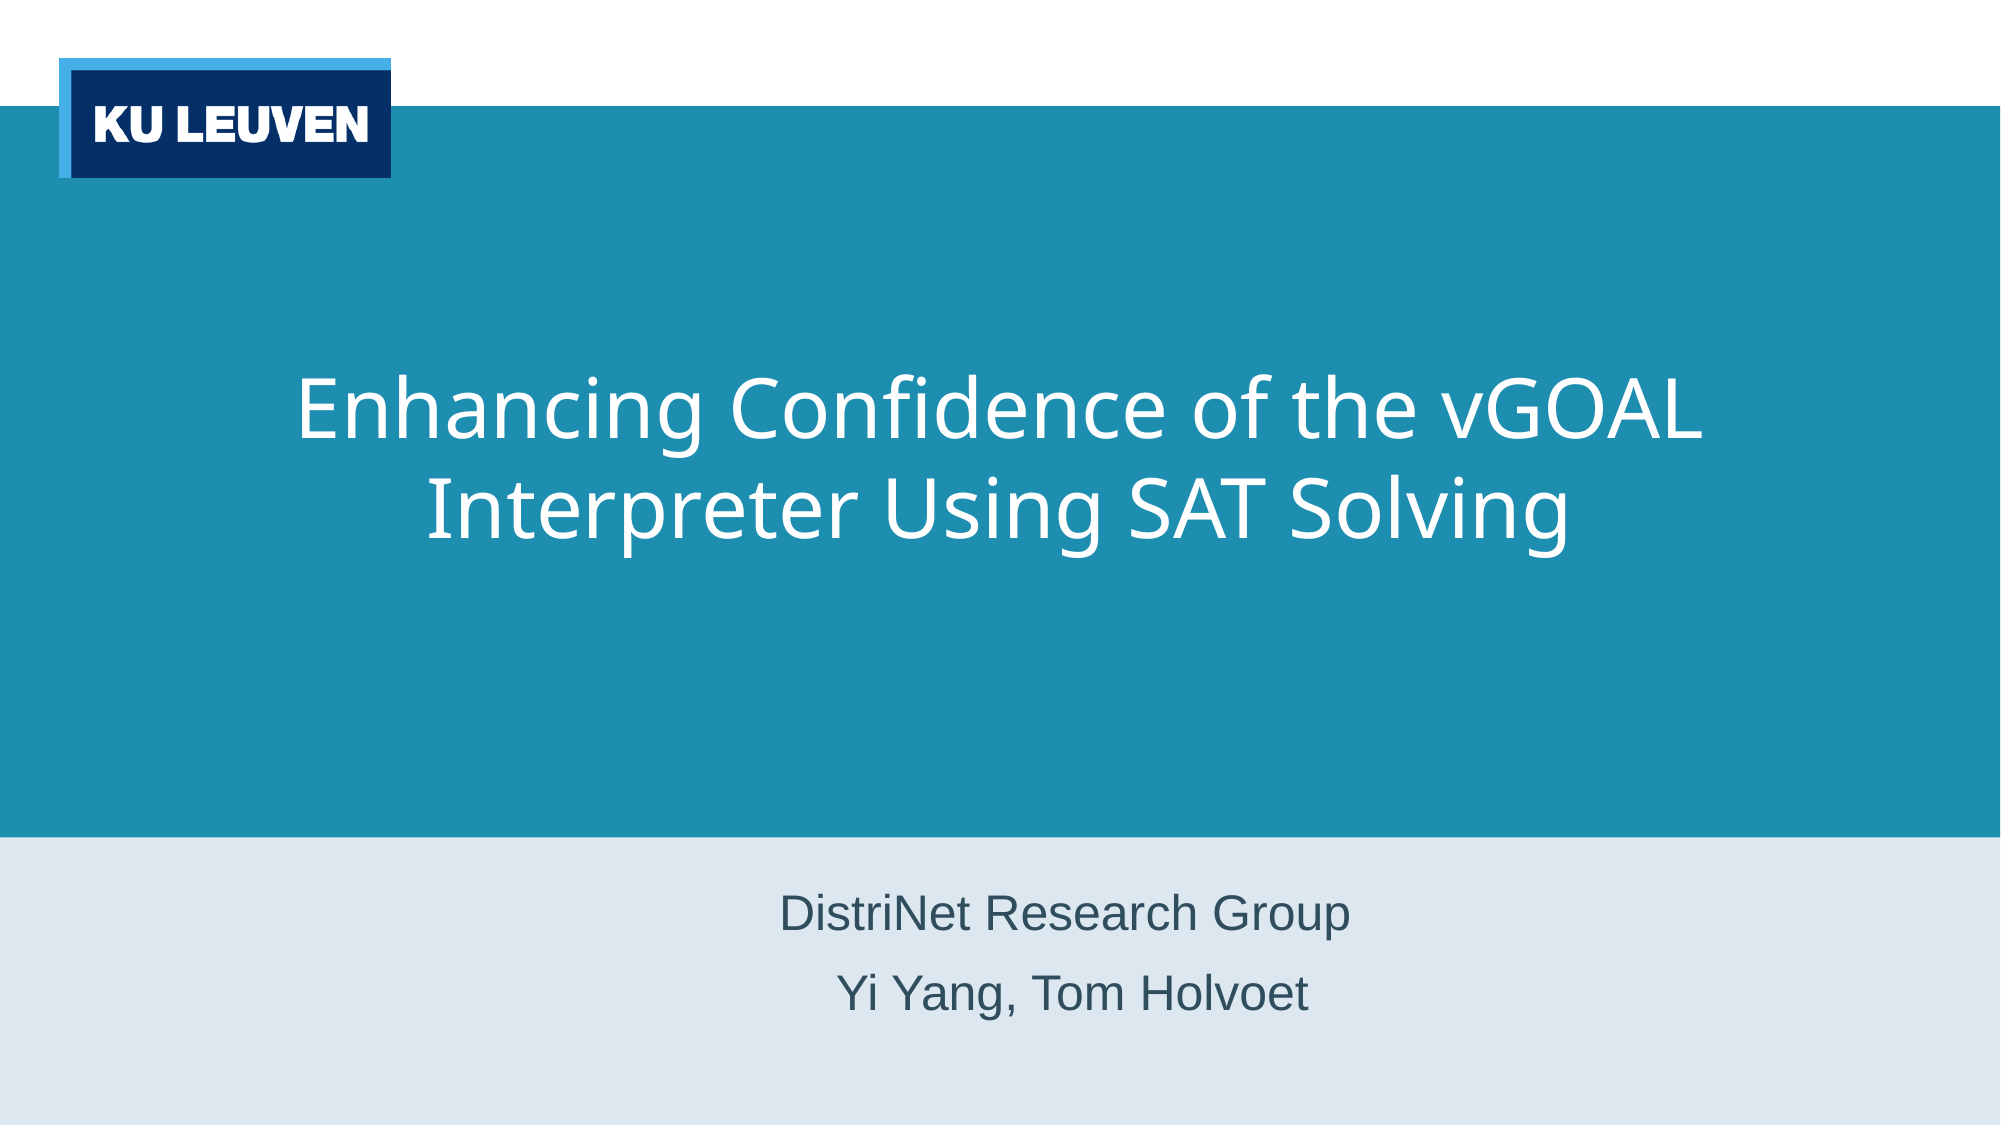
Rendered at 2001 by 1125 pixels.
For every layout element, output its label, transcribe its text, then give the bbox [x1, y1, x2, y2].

title Enhancing Confidence of the vGOAL Interpreter Using SAT Solving [137, 175, 1863, 836]
picture [59, 58, 391, 178]
subtitle DistriNet Research Group Yi Yang, Tom Holvoet [537, 880, 1608, 1050]
